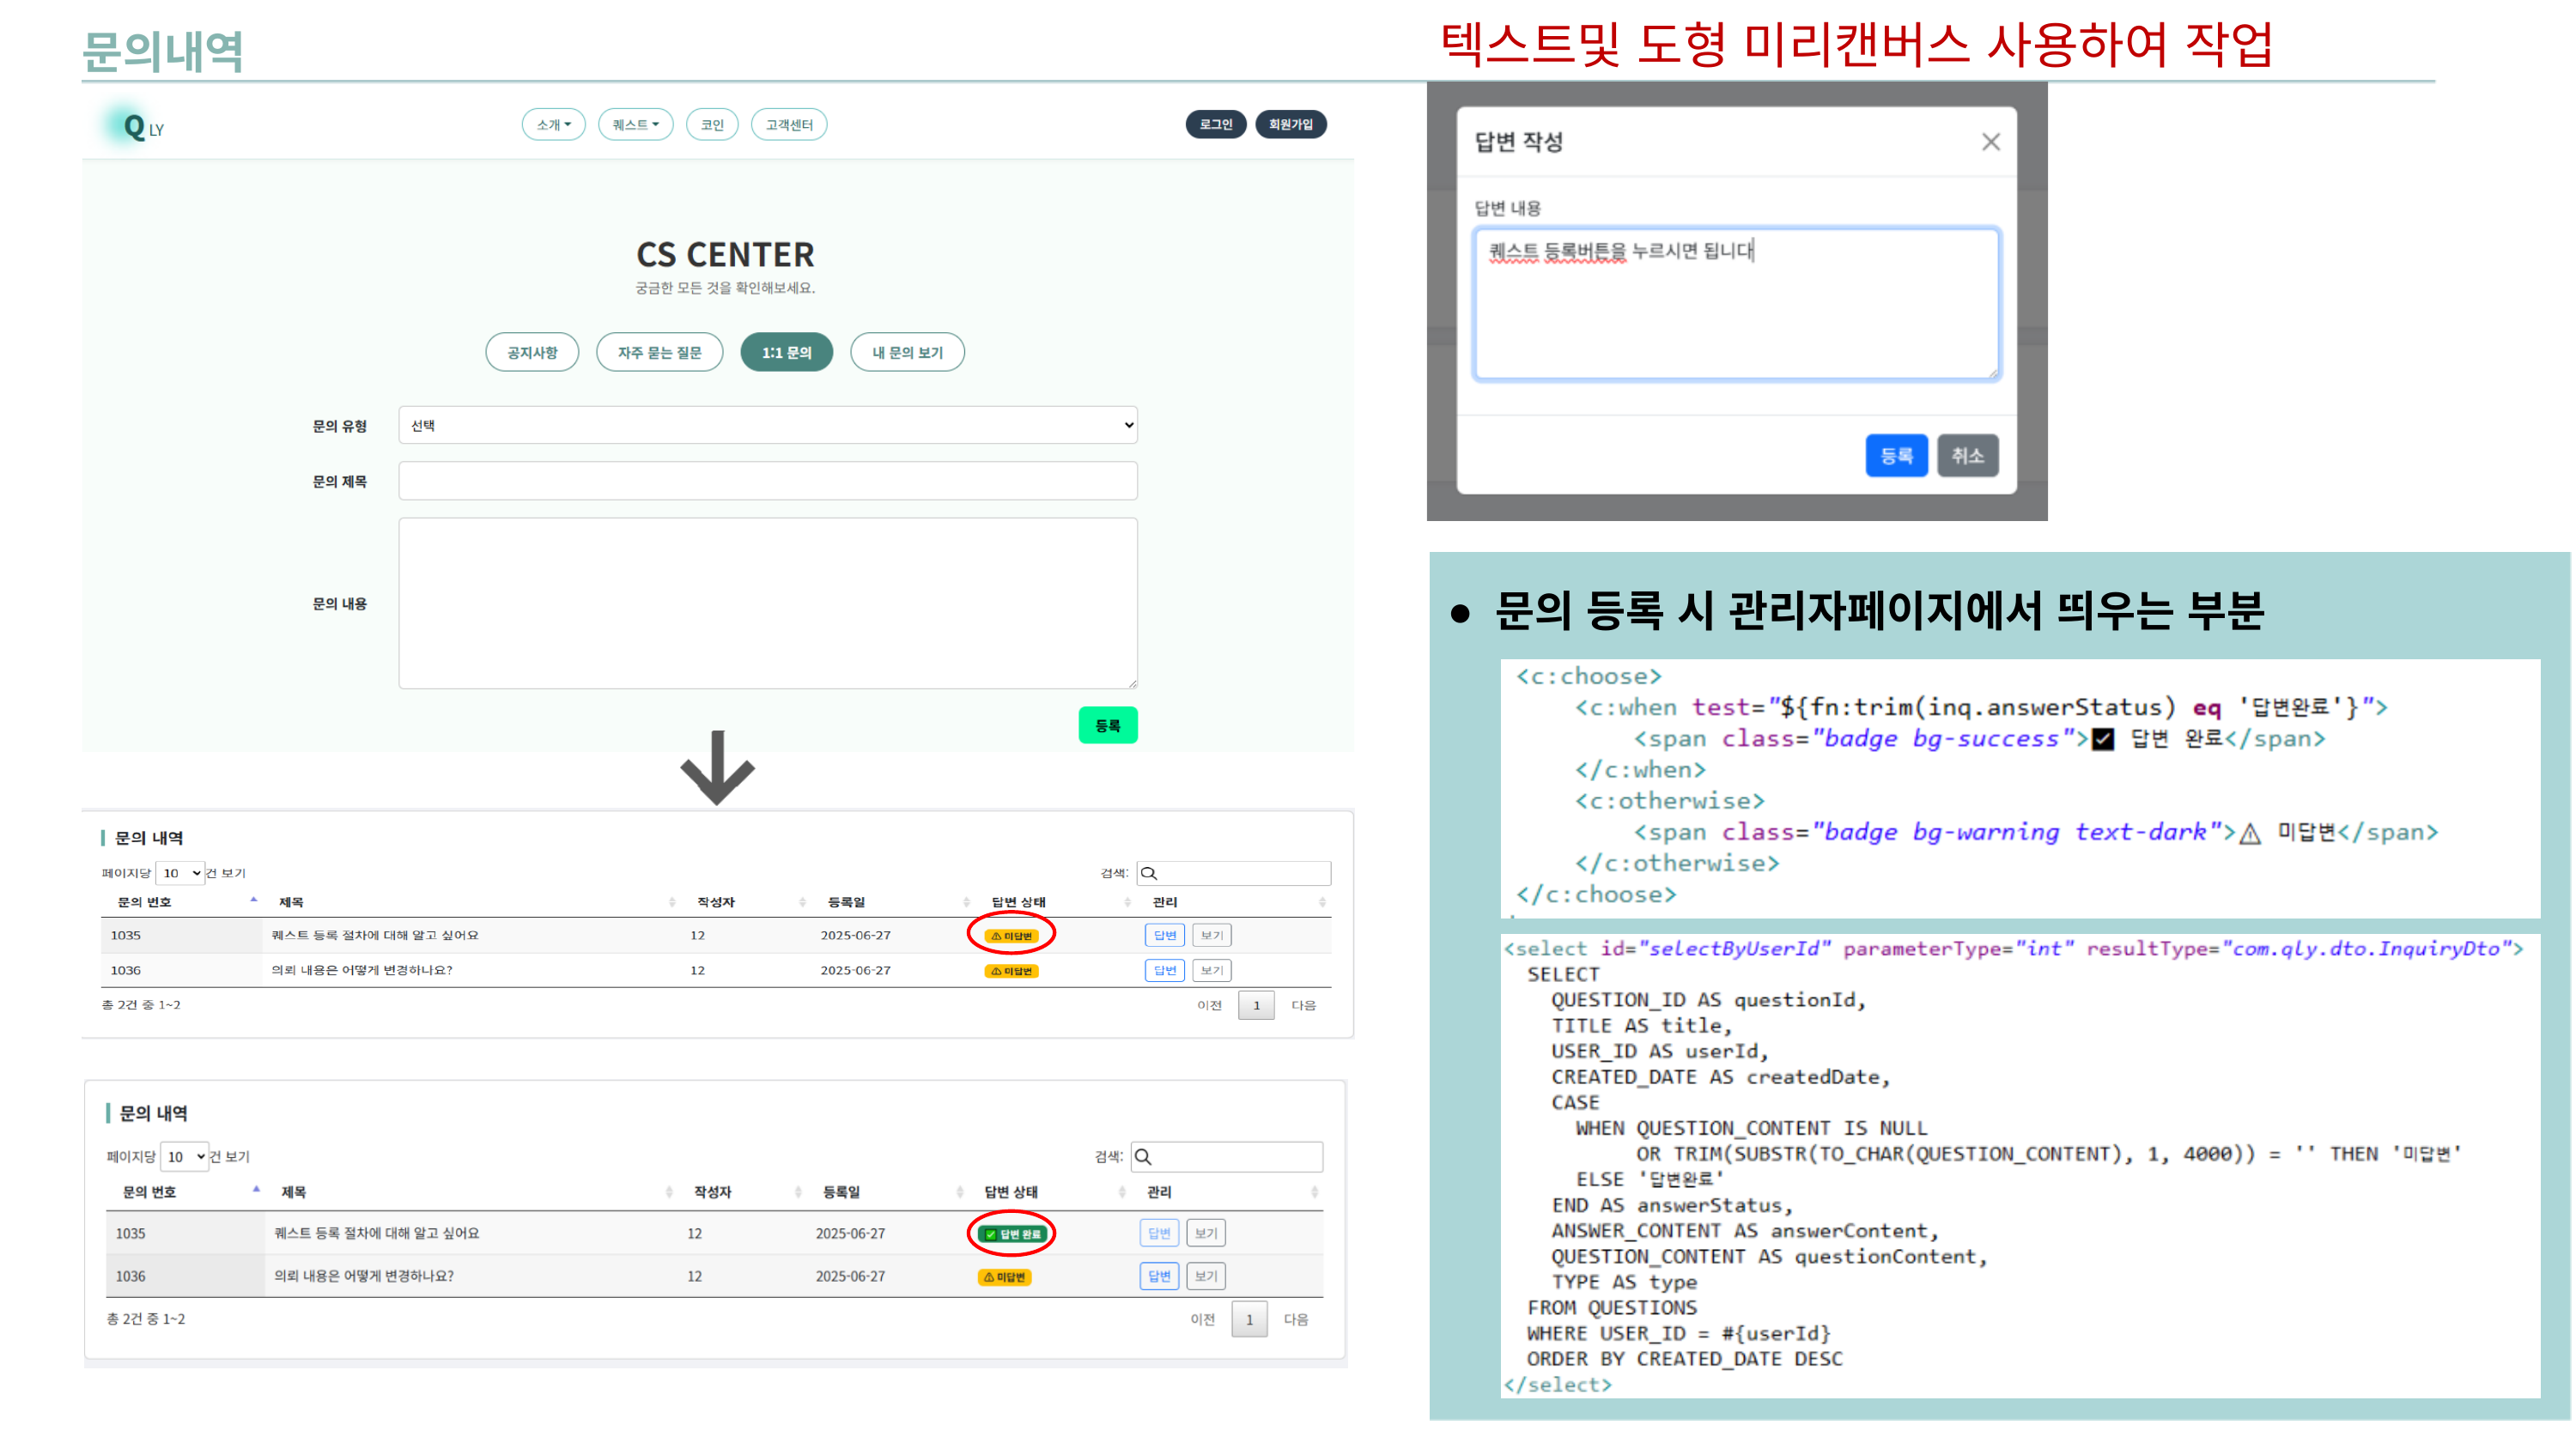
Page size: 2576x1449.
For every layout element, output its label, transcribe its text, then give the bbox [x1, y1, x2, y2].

picture [82, 80, 2437, 521]
text_box 문의내역 [82, 27, 1314, 79]
text_box 텍스트및 도형 미리캔버스 사용하여 작업​ [1426, 7, 2504, 81]
picture [83, 1078, 1348, 1369]
picture [82, 807, 1355, 1040]
picture [1429, 552, 2572, 1421]
picture [82, 91, 1355, 806]
